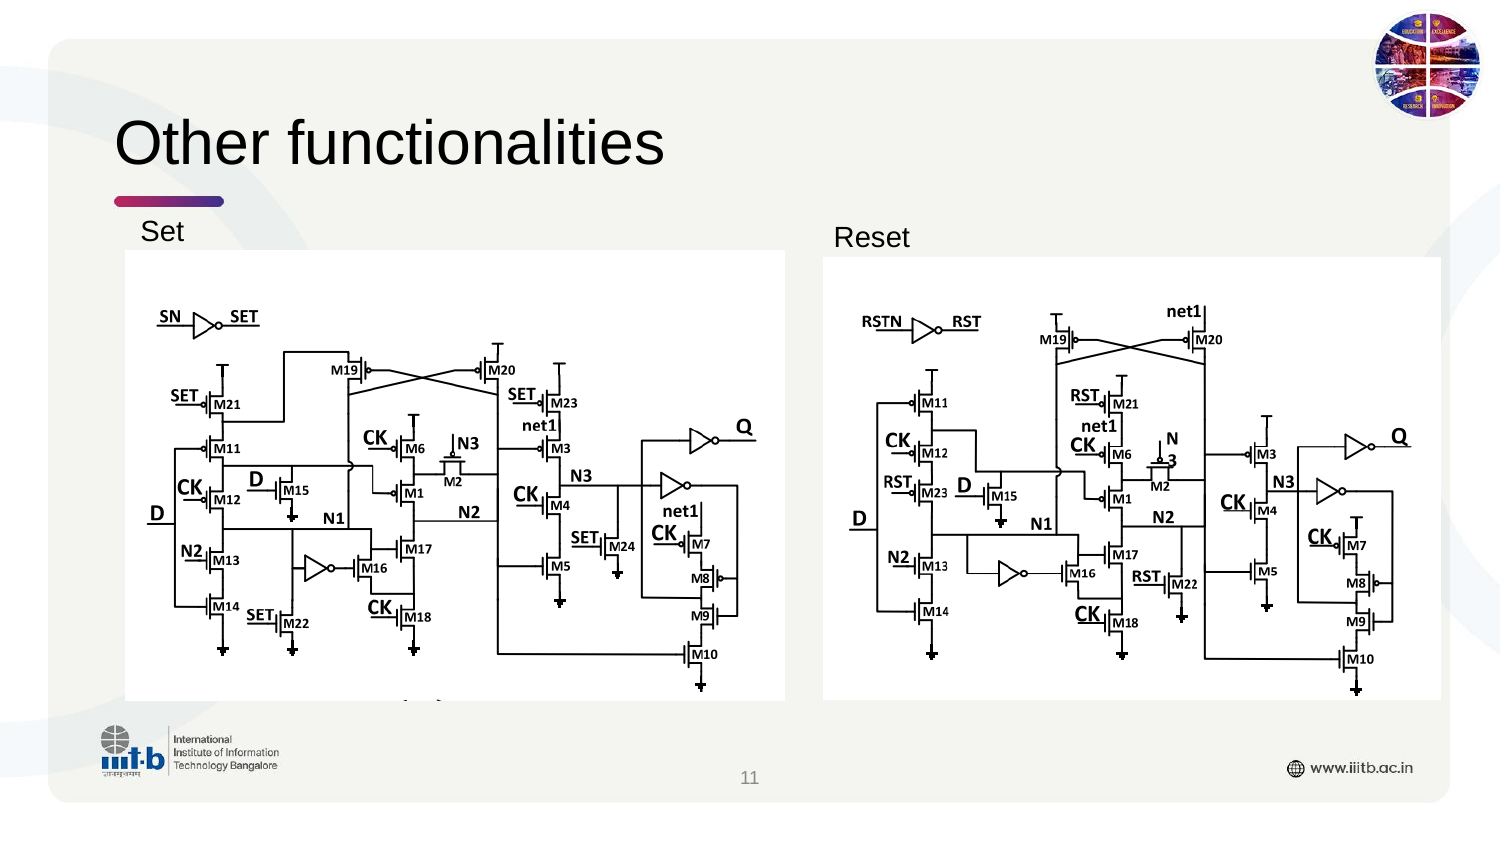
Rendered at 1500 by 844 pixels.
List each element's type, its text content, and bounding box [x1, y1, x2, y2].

text_box Set [125, 197, 286, 250]
slide_number ‹#› [715, 754, 785, 799]
picture [0, 0, 1500, 844]
text_box Reset [818, 203, 980, 259]
title Other functionalities [103, 91, 1397, 198]
